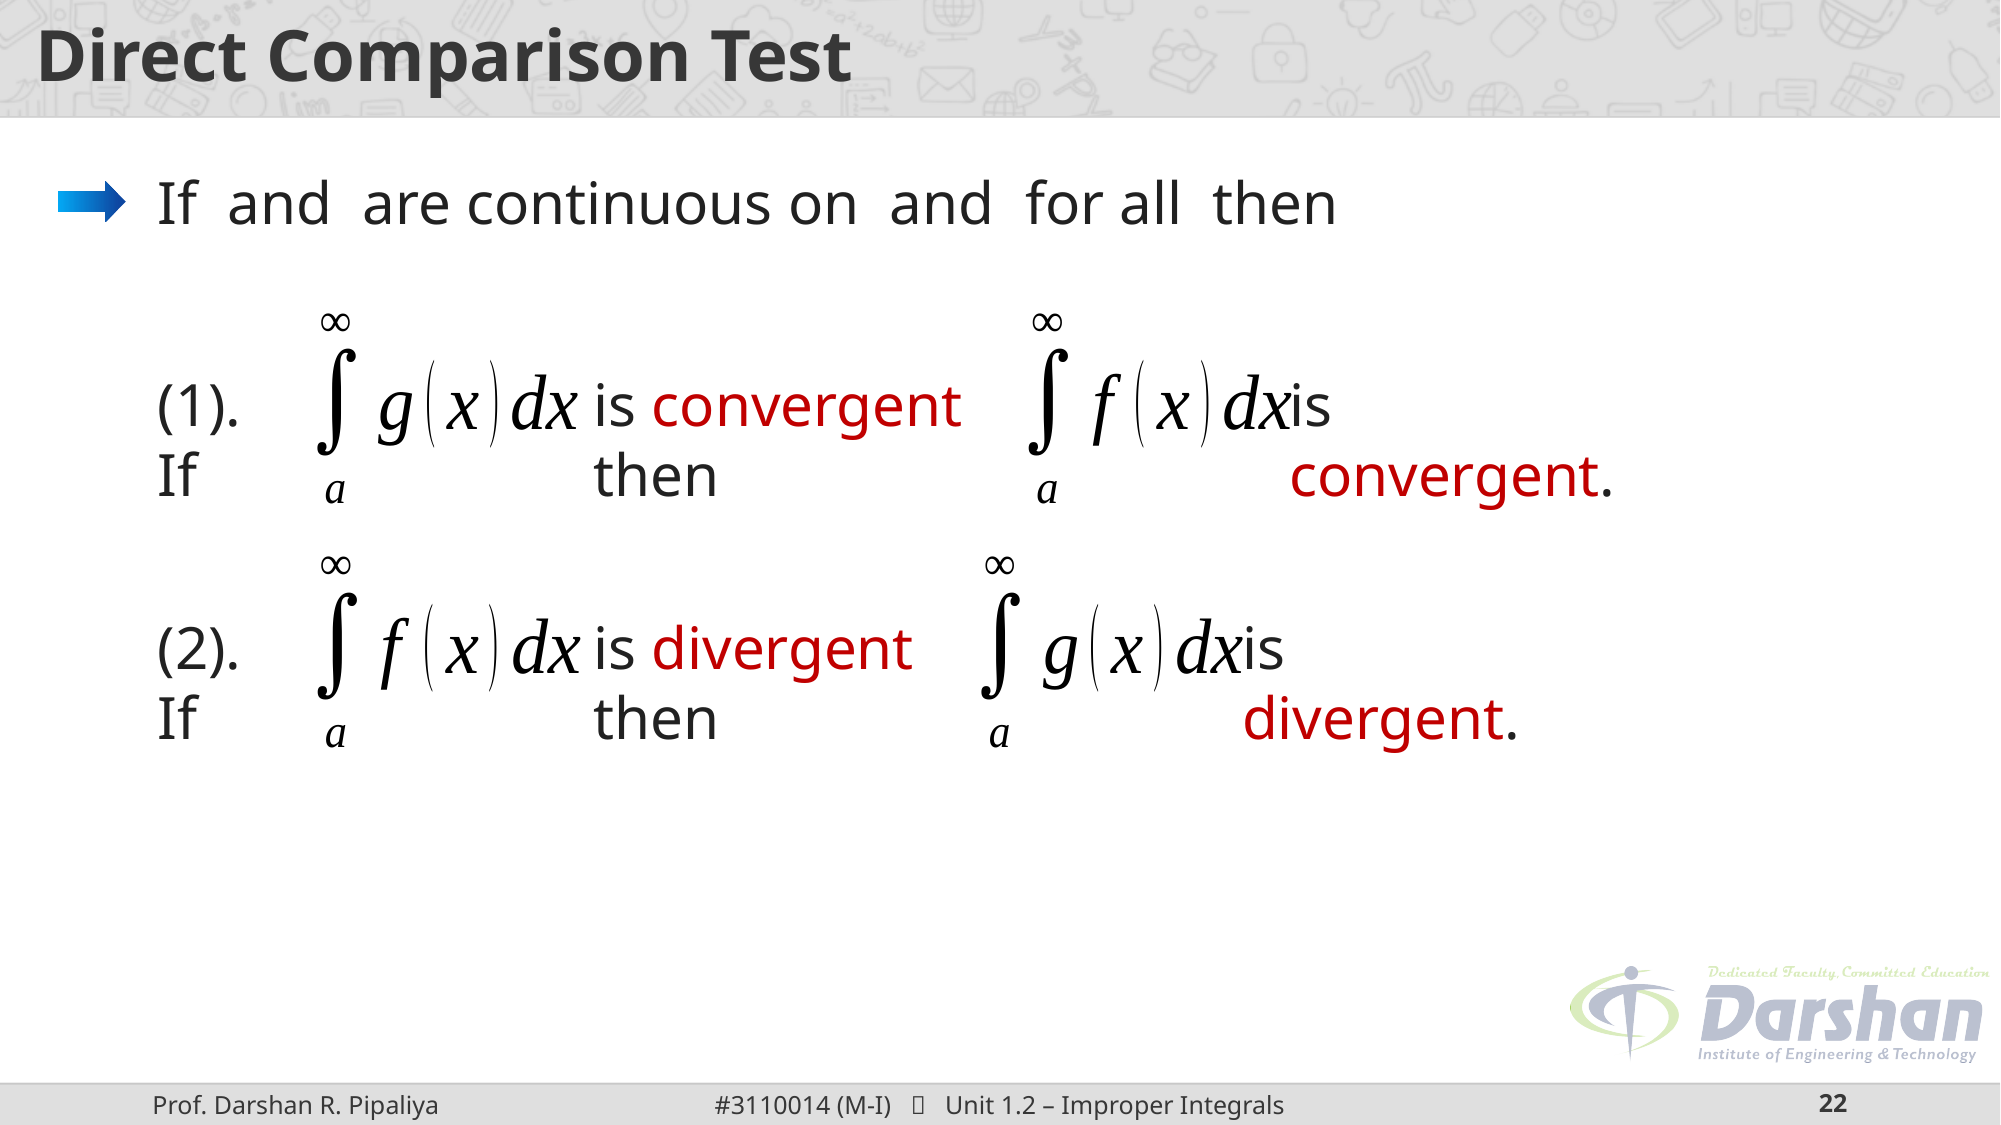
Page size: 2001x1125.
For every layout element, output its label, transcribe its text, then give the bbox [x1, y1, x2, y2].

text_box (1). If [142, 360, 307, 515]
text_box [57, 181, 126, 223]
text_box is divergent then [578, 603, 1000, 759]
text_box is divergent. [1227, 603, 1543, 759]
text_box (2). If [142, 603, 307, 759]
text_box is convergent then [578, 360, 1034, 515]
title Direct Comparison Test [0, 0, 2000, 117]
text_box is convergent. [1274, 360, 1637, 515]
